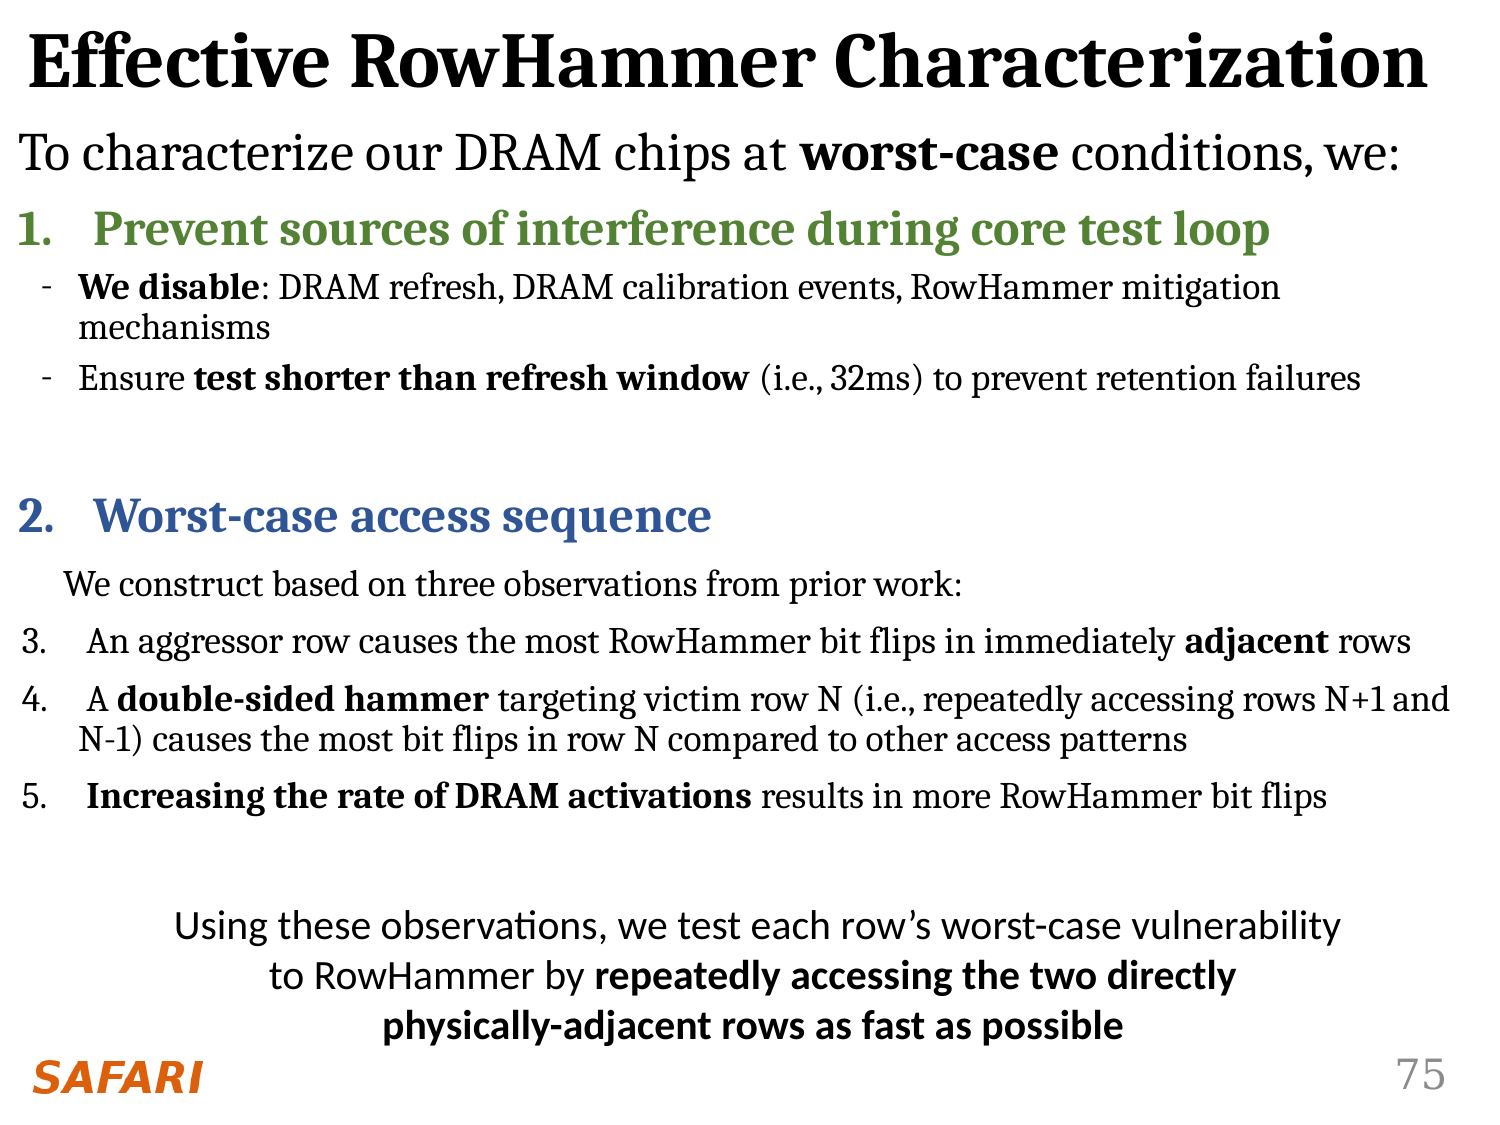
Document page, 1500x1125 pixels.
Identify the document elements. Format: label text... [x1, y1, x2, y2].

title Effective RowHammer Characterization [12, 12, 1487, 115]
picture [31, 1051, 209, 1104]
text_box Using these observations, we test each row’s worst-case vulnerability to RowHammer by repeatedly accessing the two directly physically-adjacent rows as fast as possible [68, 890, 1373, 1056]
list To characterize our DRAM chips at worst-case conditions, we: Prevent sources of interference during core test loop We disable: DRAM refresh, DRAM calibration events, RowHammer mitigation mechanisms Ensure test shorter than refresh window (i.e., 32ms) to prevent retention failures Worst-case access sequence We construct based on three observations from prior work: An aggressor row causes the most RowHammer bit flips in immediately adjacent rows A double-sided hammer targeting victim row N (i.e., repeatedly accessing rows N+1 and N-1) causes the most bit flips in row N compared to other access patterns Increasing the rate of DRAM activations results in more RowHammer bit flips [3, 115, 1491, 1022]
